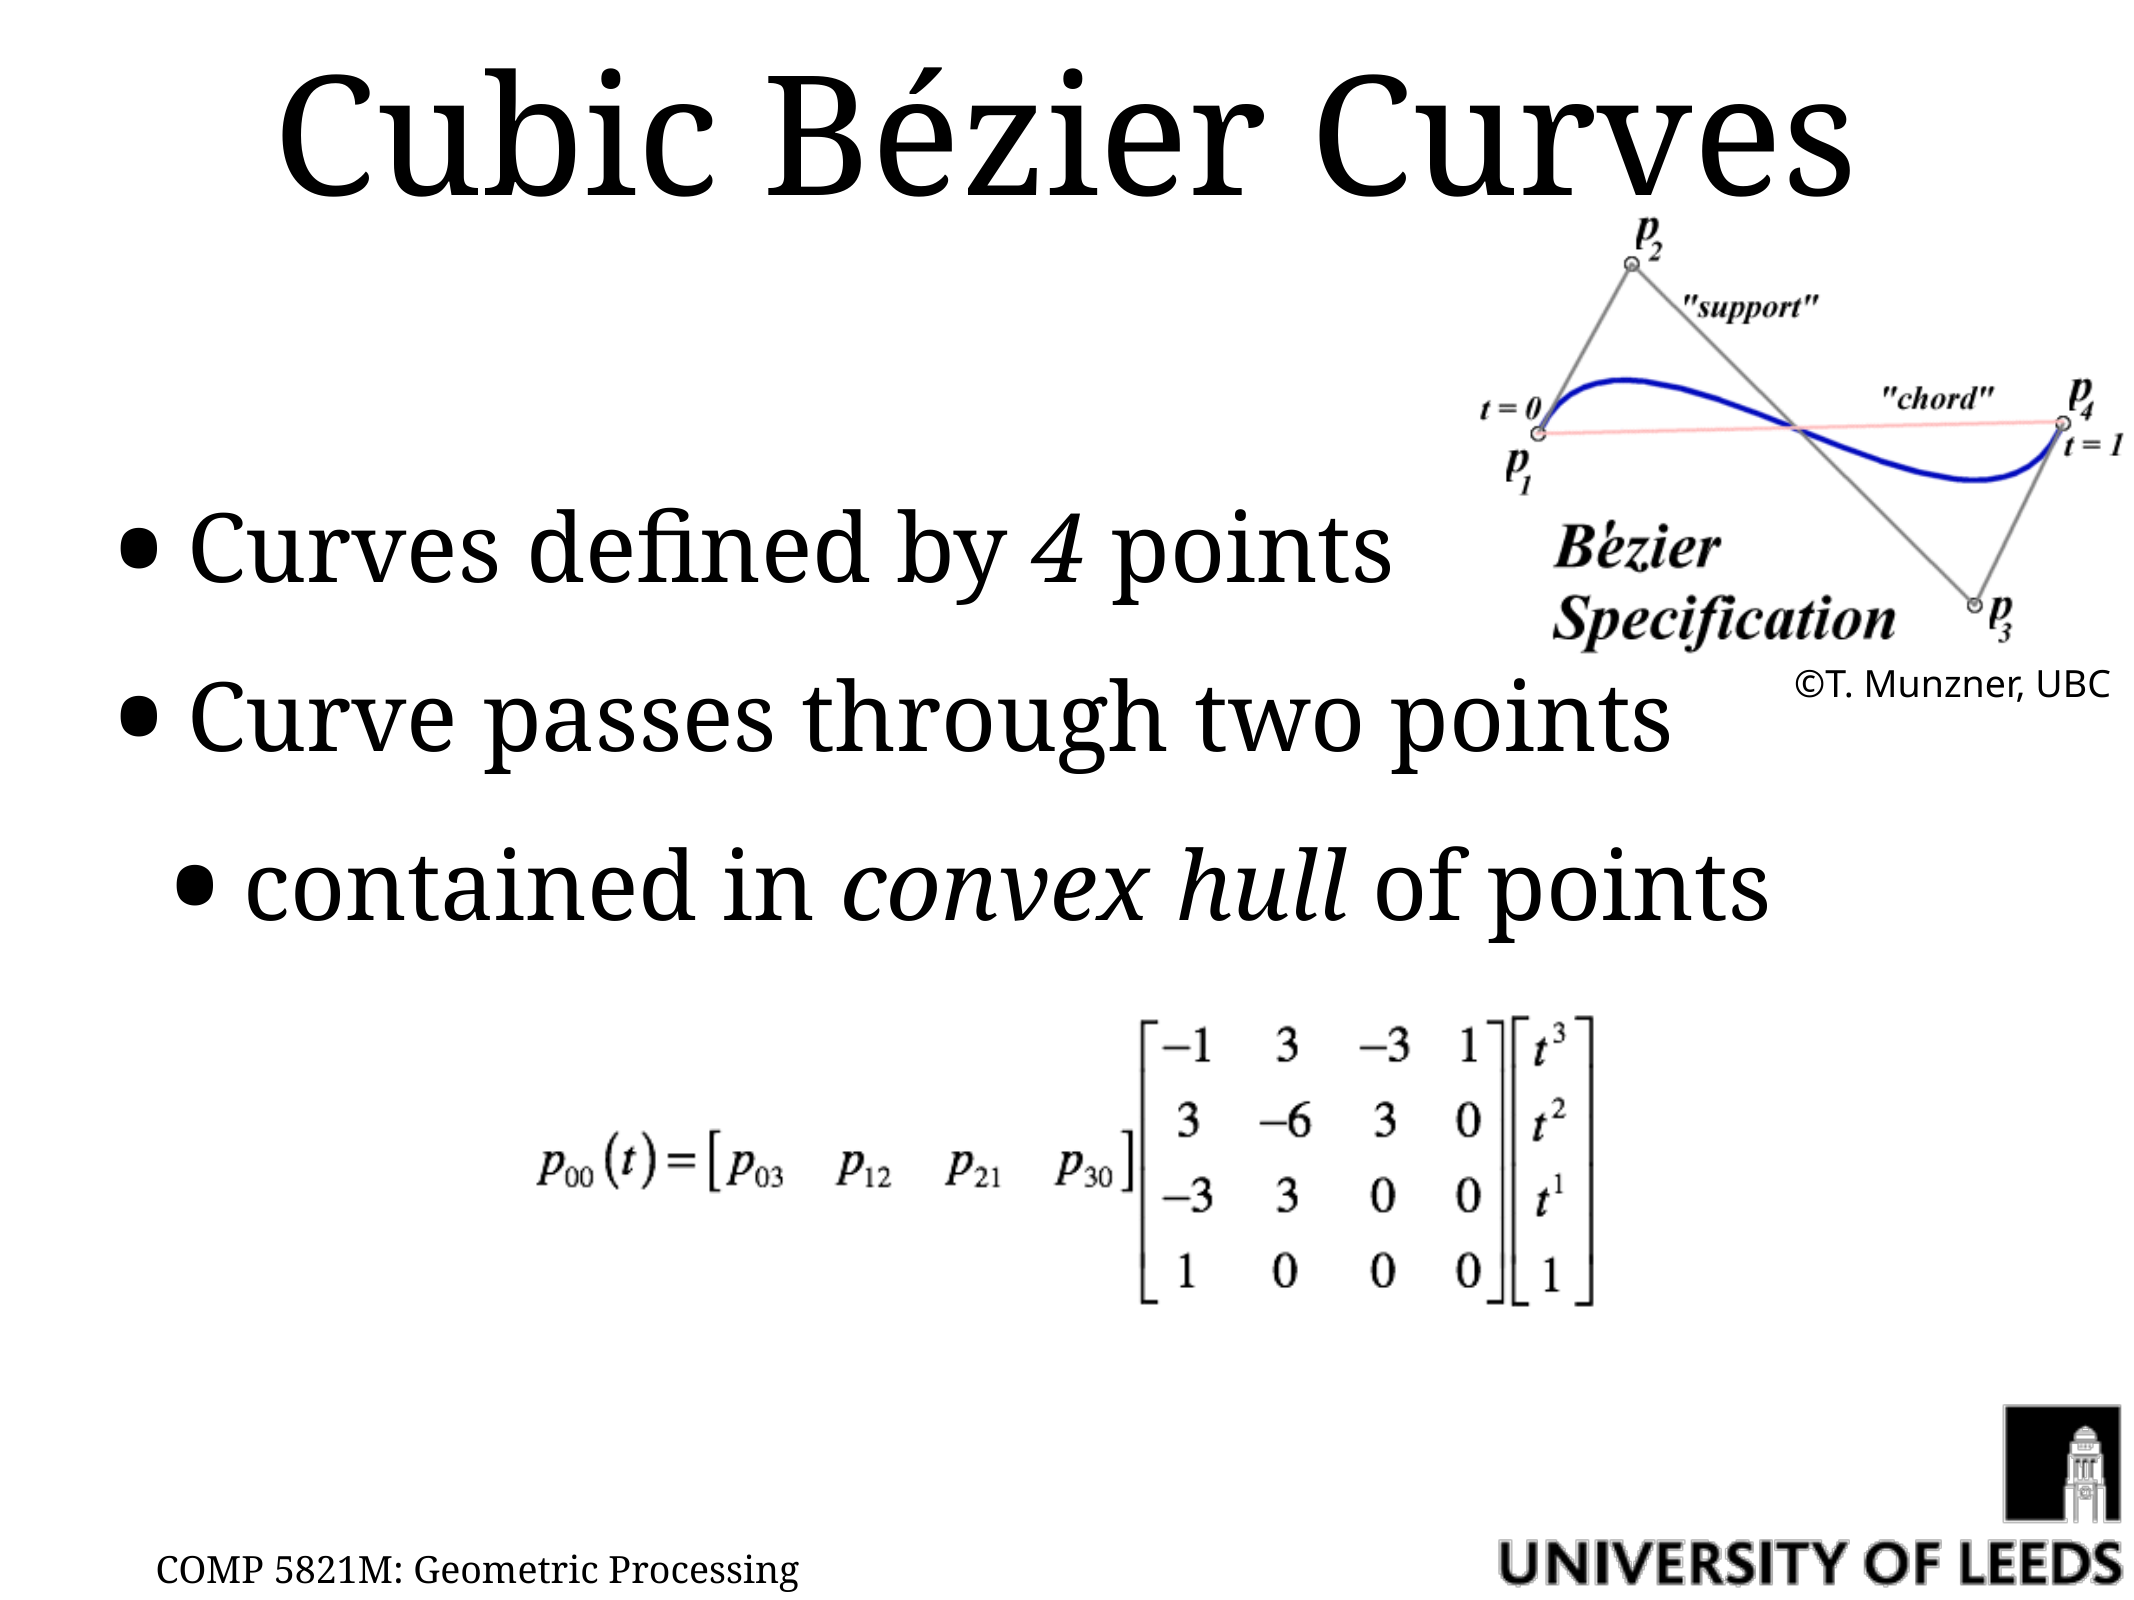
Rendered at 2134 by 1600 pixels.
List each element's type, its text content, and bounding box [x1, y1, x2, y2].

text_box ©T. Munzner, UBC [1785, 695, 2120, 714]
picture [533, 1012, 1599, 1311]
list Curves defined by 4 points Curve passes through two points contained in convex hull of points [0, 432, 1784, 995]
picture [1491, 1339, 2132, 1600]
picture [1453, 170, 2134, 690]
title Cubic Bézier Curves [30, 9, 2103, 248]
